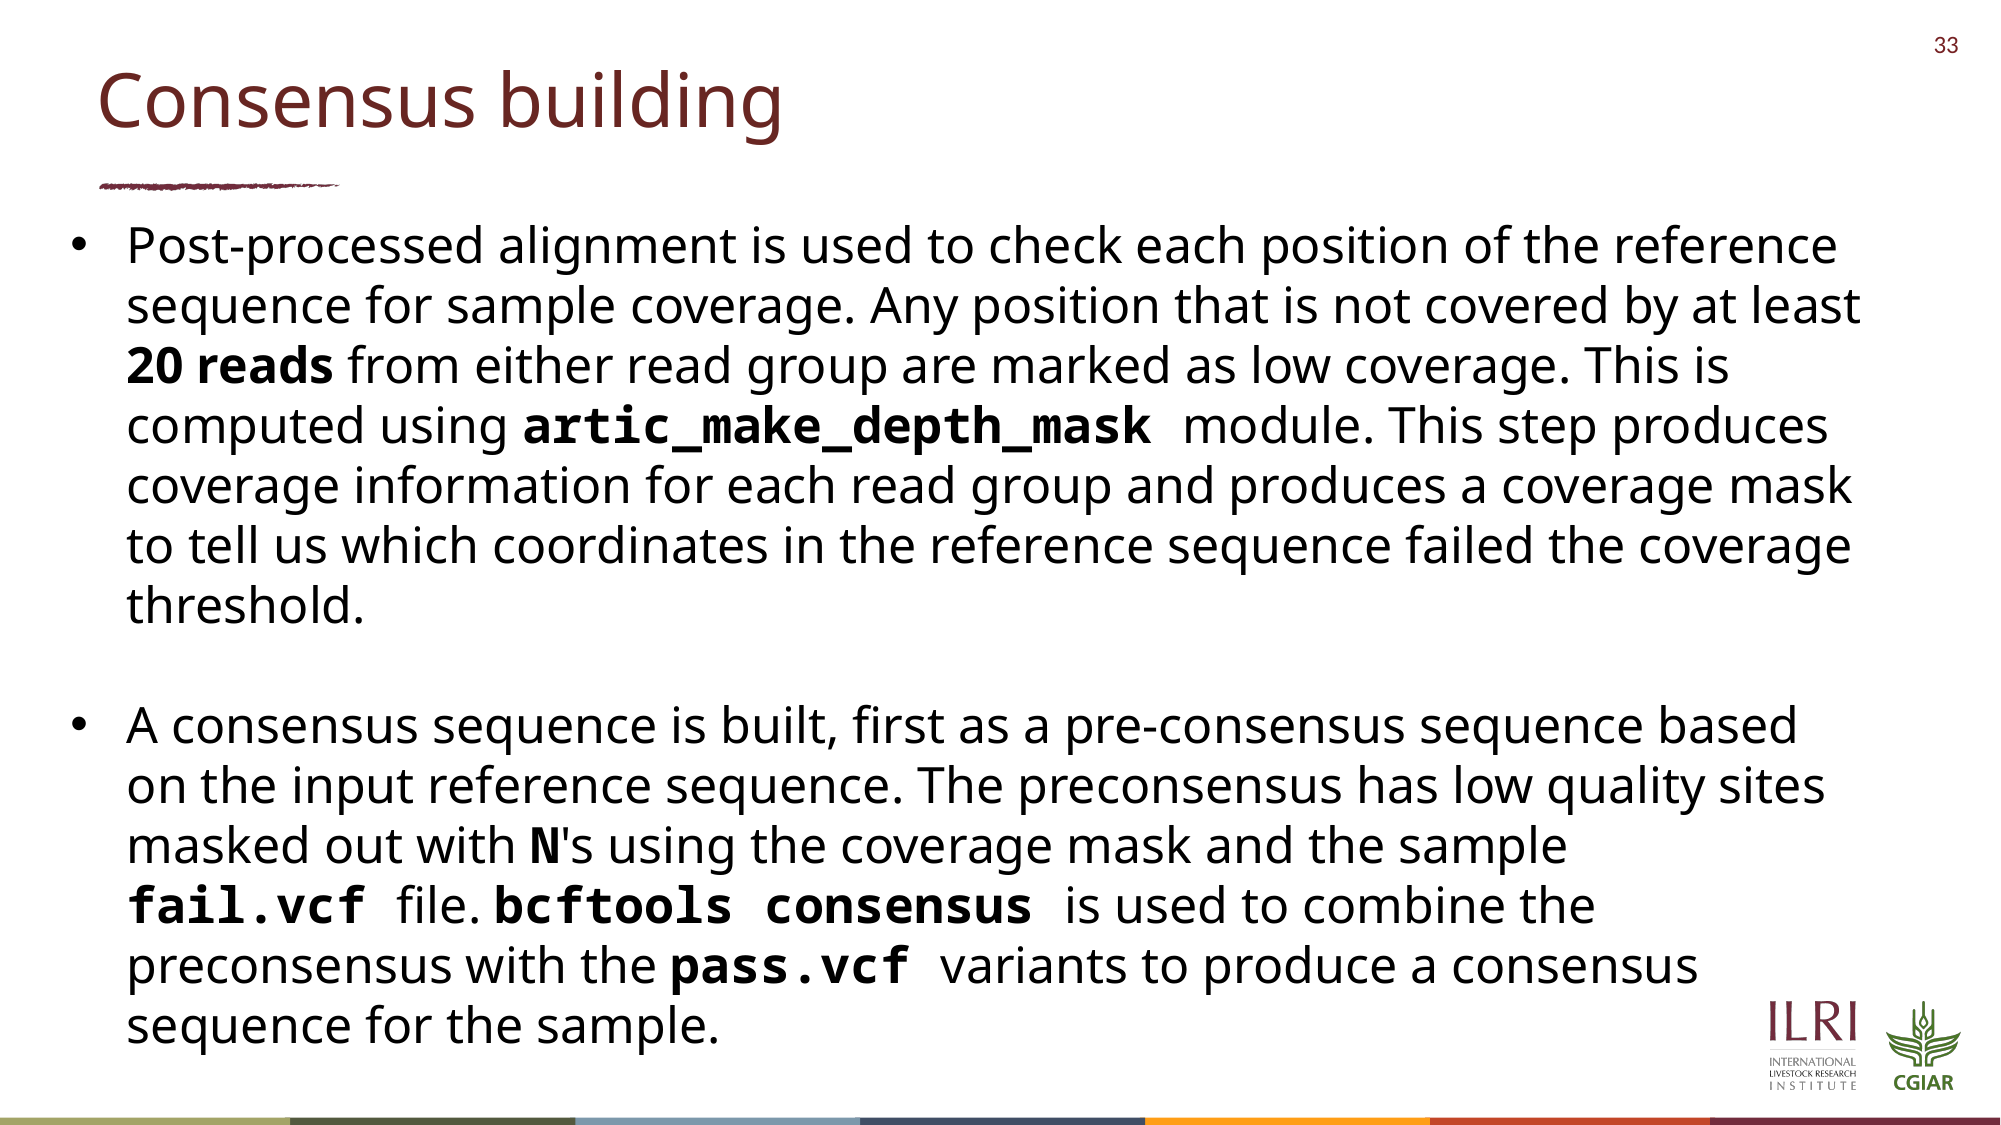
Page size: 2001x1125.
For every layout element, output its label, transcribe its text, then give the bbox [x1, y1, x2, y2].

picture [1881, 1001, 1961, 1090]
title Consensus building [81, 45, 1881, 157]
picture [99, 183, 340, 191]
text_box Post-processed alignment is used to check each position of the reference sequence for sample coverage. Any position that is not covered by at least 20 reads from either read group are marked as low coverage. This is computed using artic_make_depth_mask module. This step produces coverage information for each read group and produces a coverage mask to tell us which coordinates in the reference sequence failed the coverage threshold. A consensus sequence is built, first as a pre-consensus sequence based on the input reference sequence. The preconsensus has low quality sites masked out with N's using the coverage mask and the sample fail.vcf file. bcftools consensus is used to combine the preconsensus with the pass.vcf variants to produce a consensus sequence for the sample. [55, 205, 1881, 1121]
